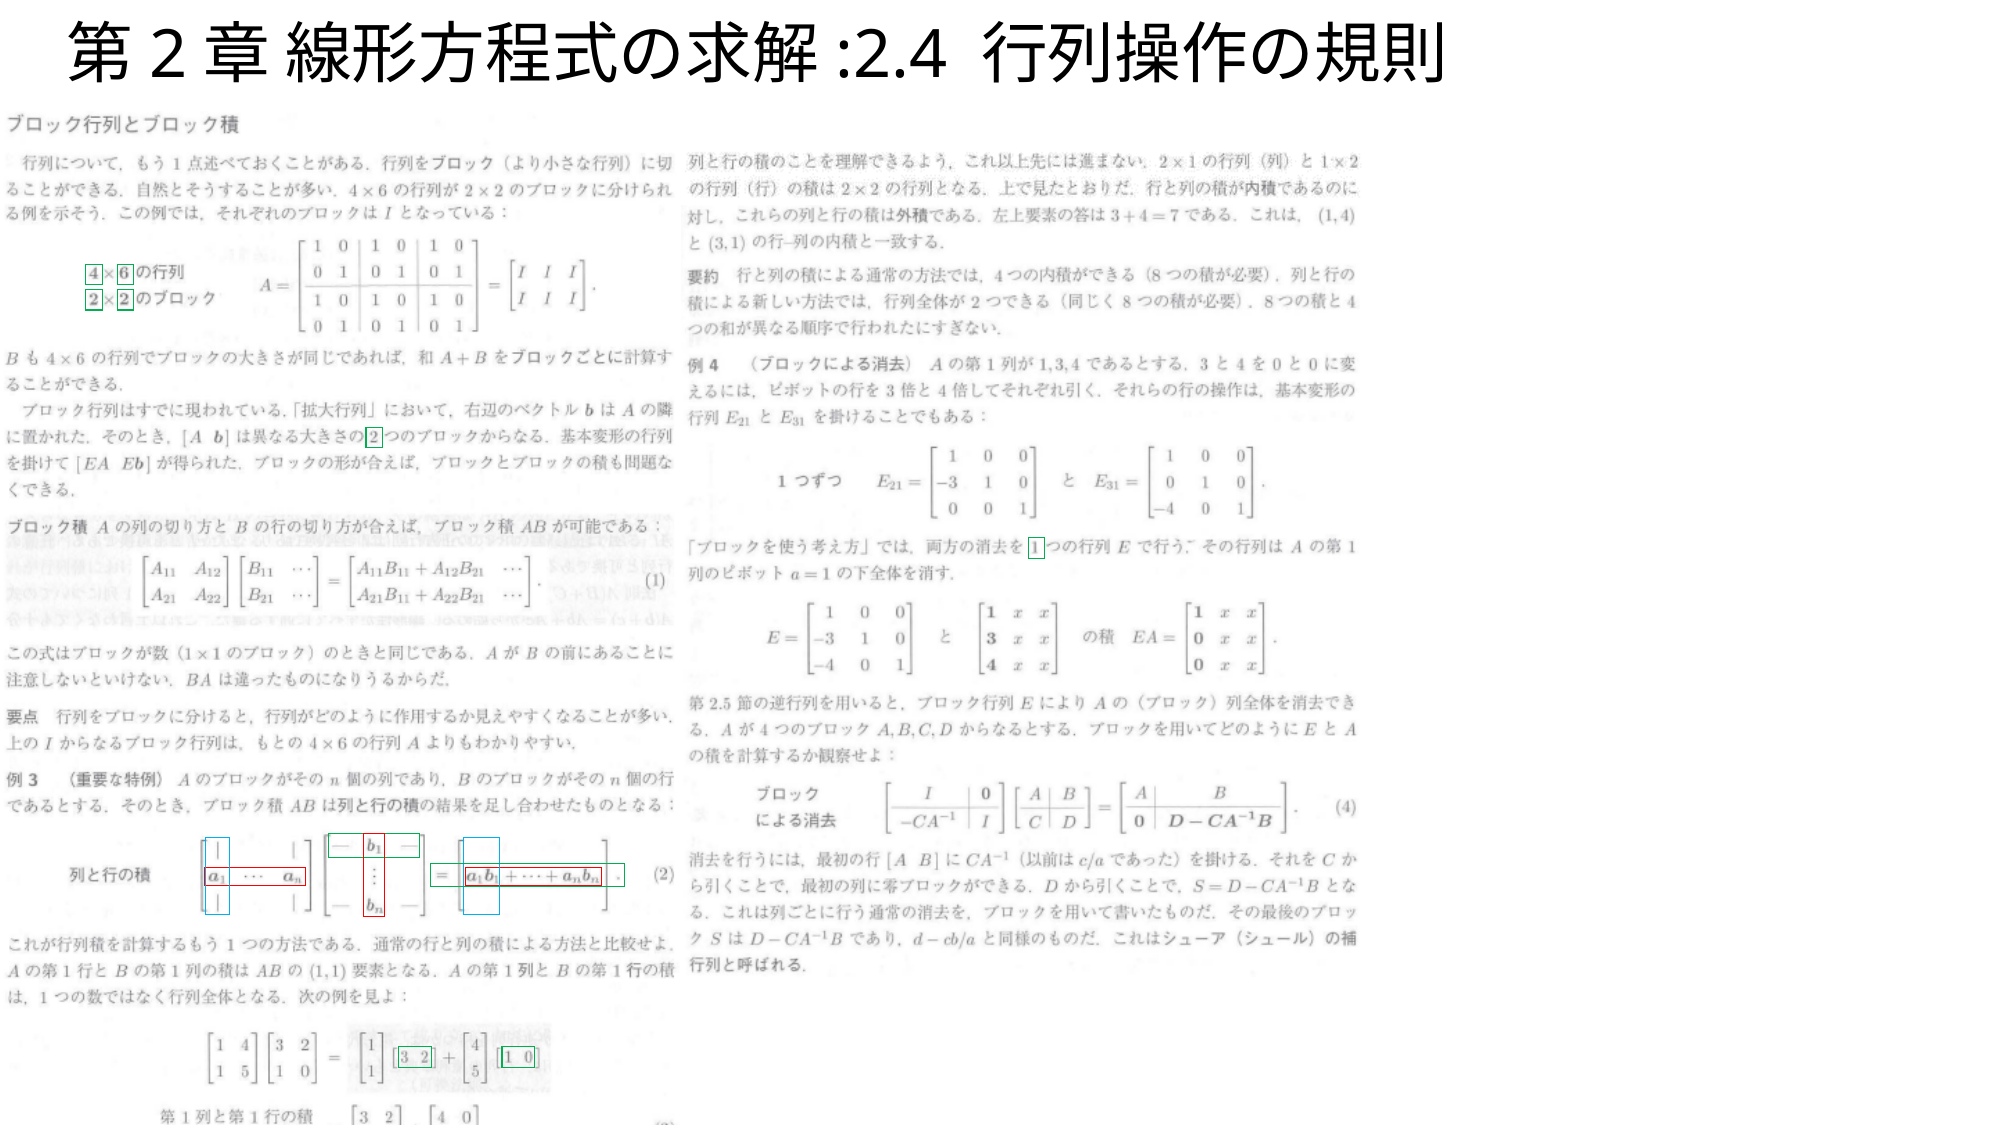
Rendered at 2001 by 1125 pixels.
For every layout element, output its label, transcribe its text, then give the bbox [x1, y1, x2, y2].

title 第2章 線形方程式の求解:2.4 行列操作の規則 [51, 0, 1863, 112]
picture [0, 111, 1363, 1125]
